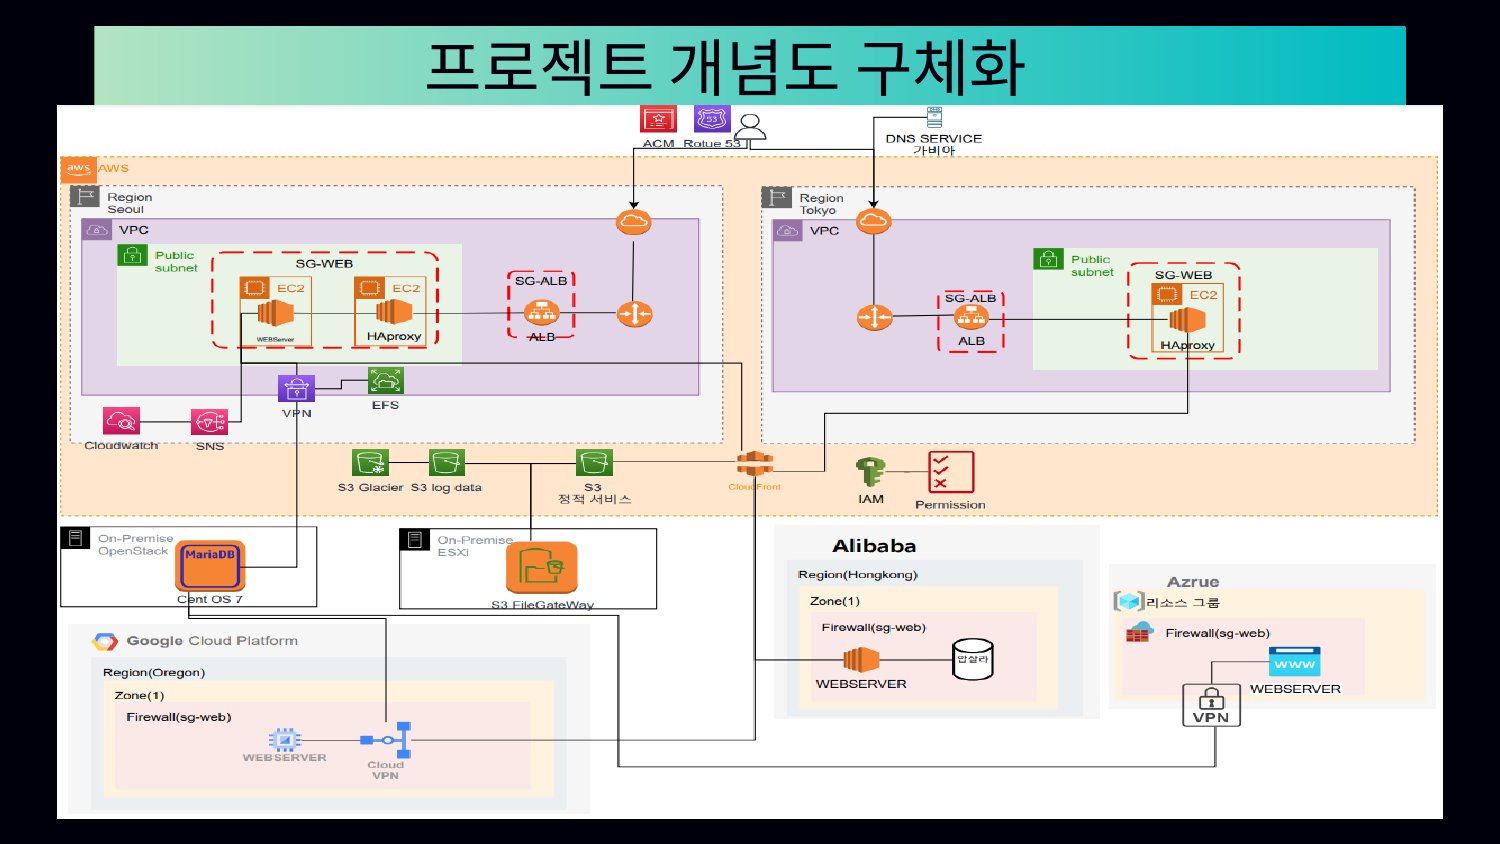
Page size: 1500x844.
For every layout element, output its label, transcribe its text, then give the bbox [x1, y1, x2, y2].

picture [57, 105, 1443, 819]
text_box [94, 26, 409, 104]
title 프로젝트 개념도 구체화 [409, 13, 1500, 108]
